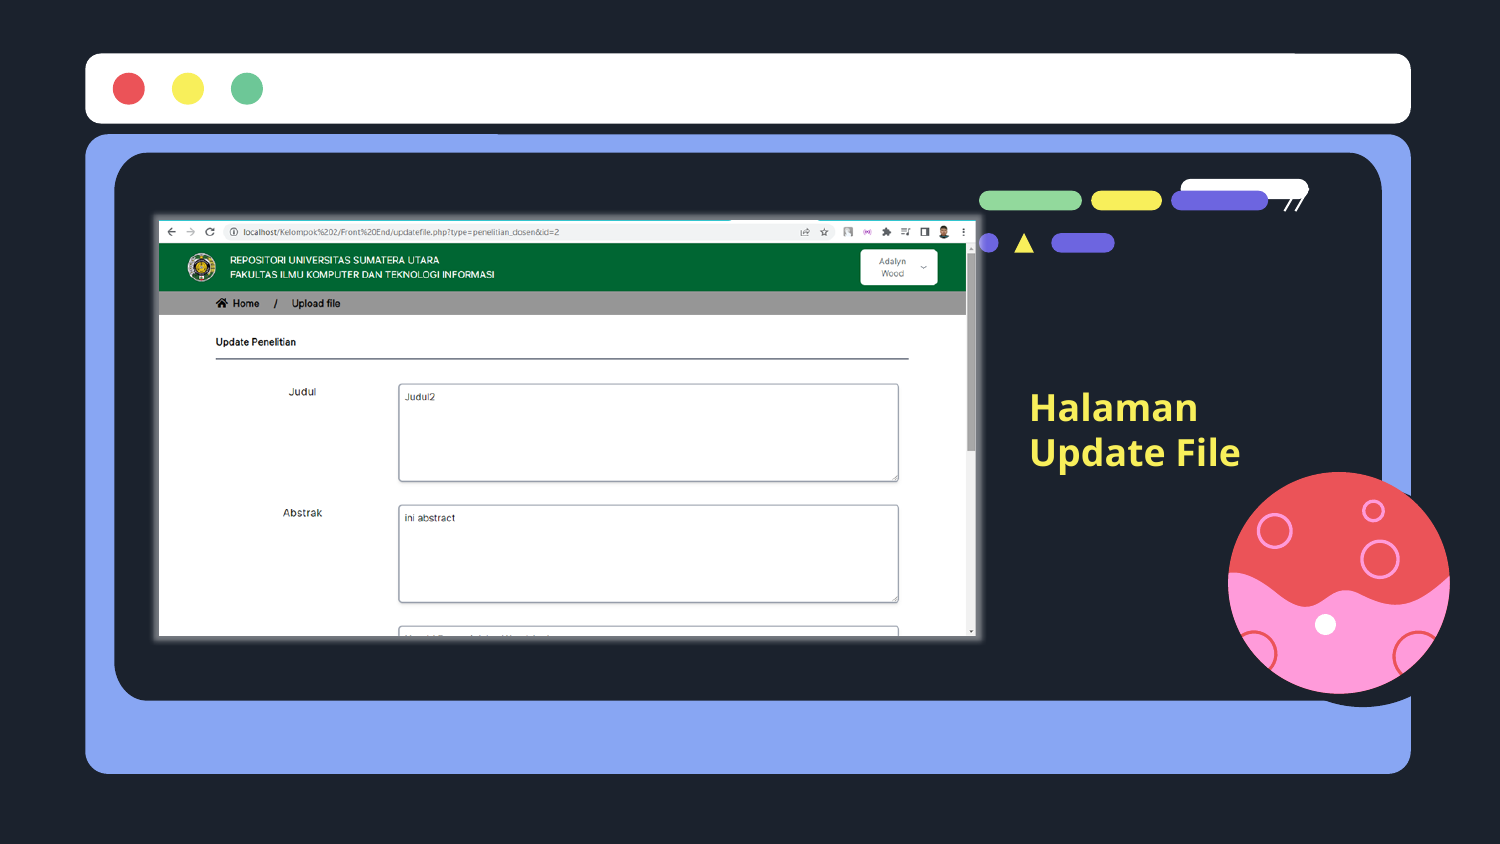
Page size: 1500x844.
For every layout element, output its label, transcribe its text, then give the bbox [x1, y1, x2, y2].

title Halaman Update File [1014, 382, 1311, 477]
picture [158, 220, 976, 636]
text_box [1182, 426, 1495, 739]
